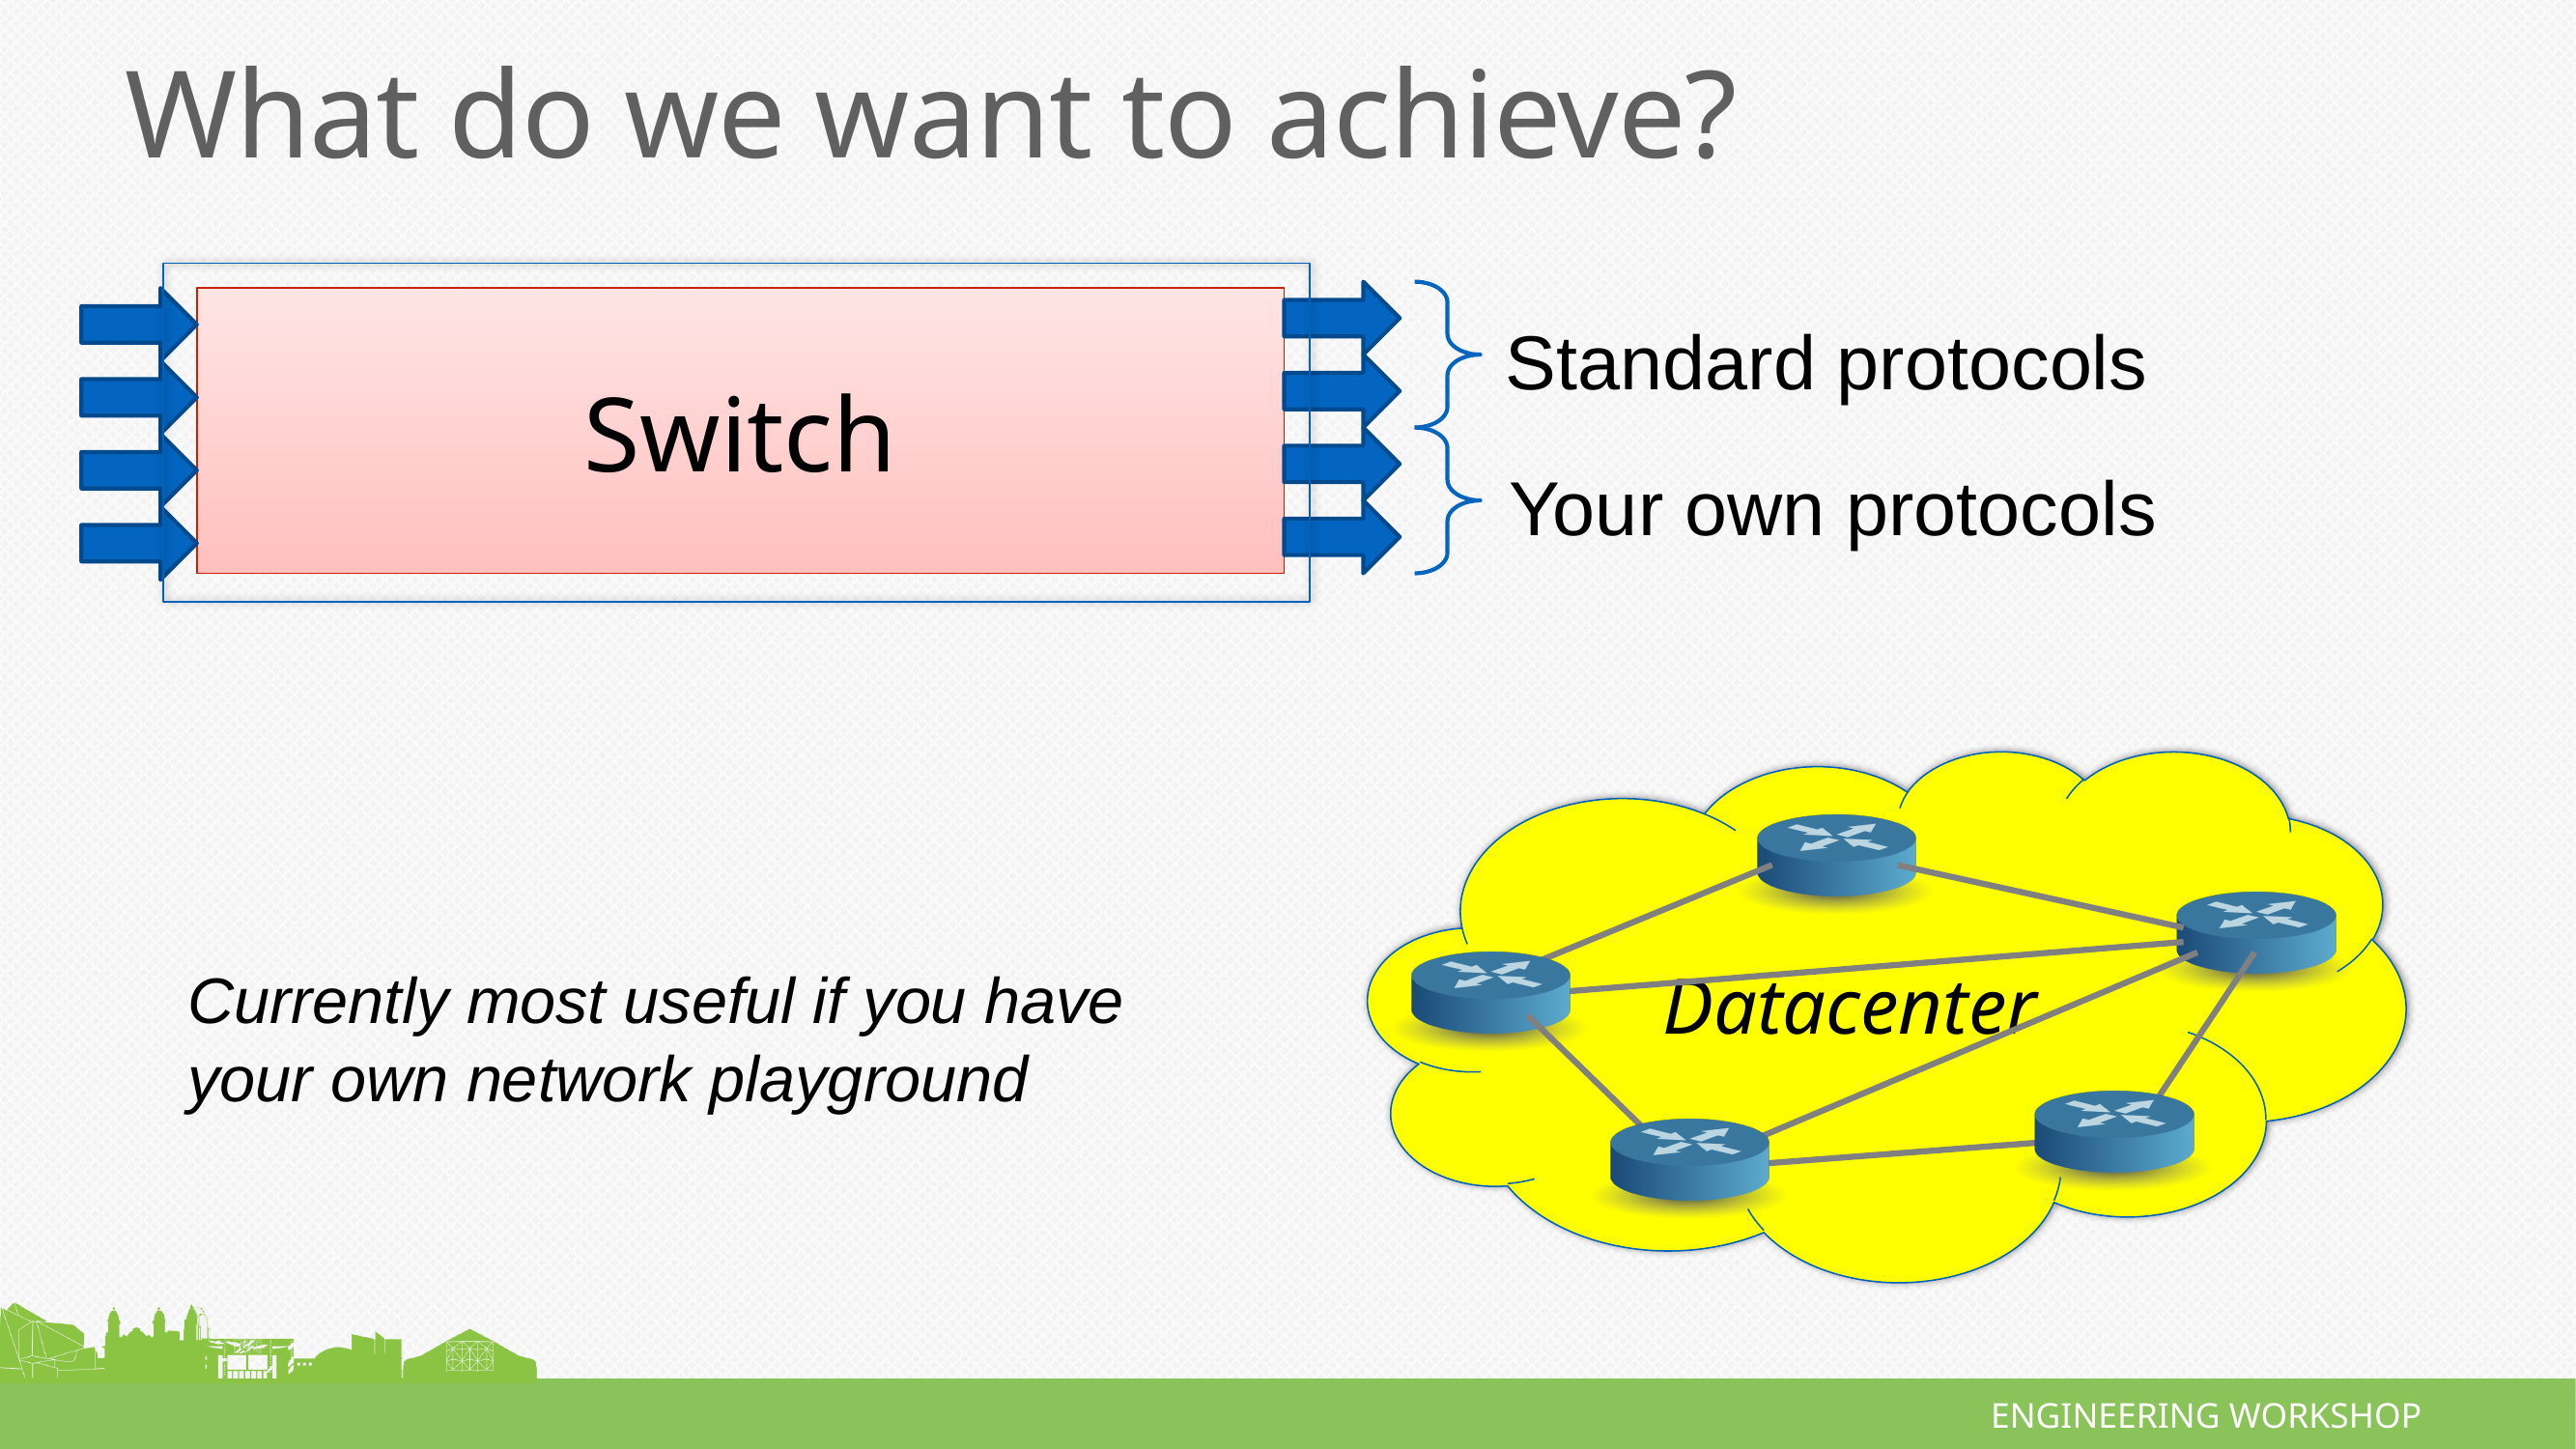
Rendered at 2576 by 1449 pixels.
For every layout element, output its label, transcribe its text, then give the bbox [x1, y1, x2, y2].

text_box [80, 263, 2179, 603]
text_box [161, 750, 2406, 1282]
title What do we want to achieve? [125, 53, 2445, 297]
picture [0, 0, 2576, 1449]
